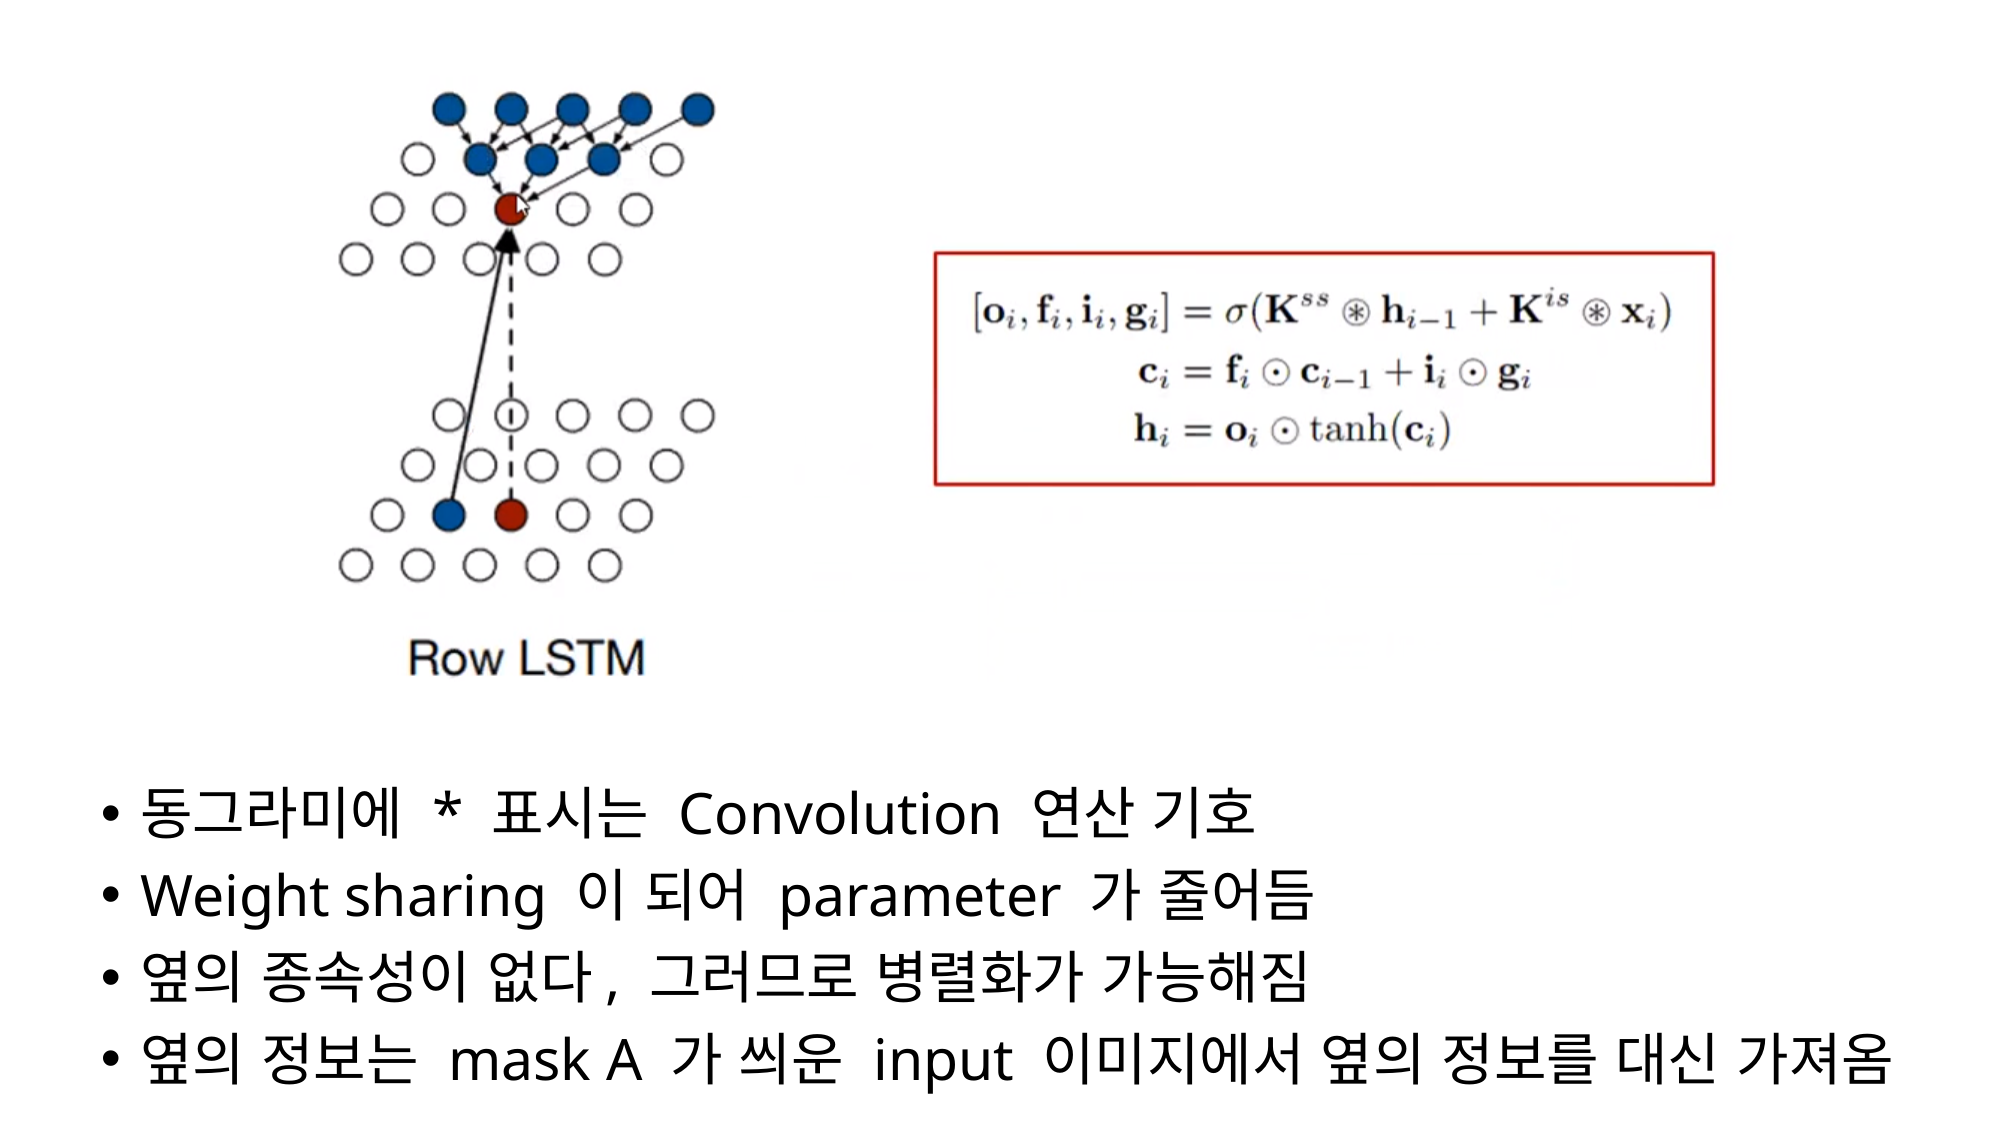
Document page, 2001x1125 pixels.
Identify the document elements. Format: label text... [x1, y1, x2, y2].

picture [286, 59, 1756, 682]
list 동그라미에 * 표시는 Convolution 연산 기호 Weight sharing 이 되어 parameter 가 줄어듬 옆의 종속성이 없다, 그러므로 병렬화가 가능해짐 옆의 정보는 mask A 가 씌운 input 이미지에서 옆의 정보를 대신 가져옴 [85, 777, 1915, 1107]
